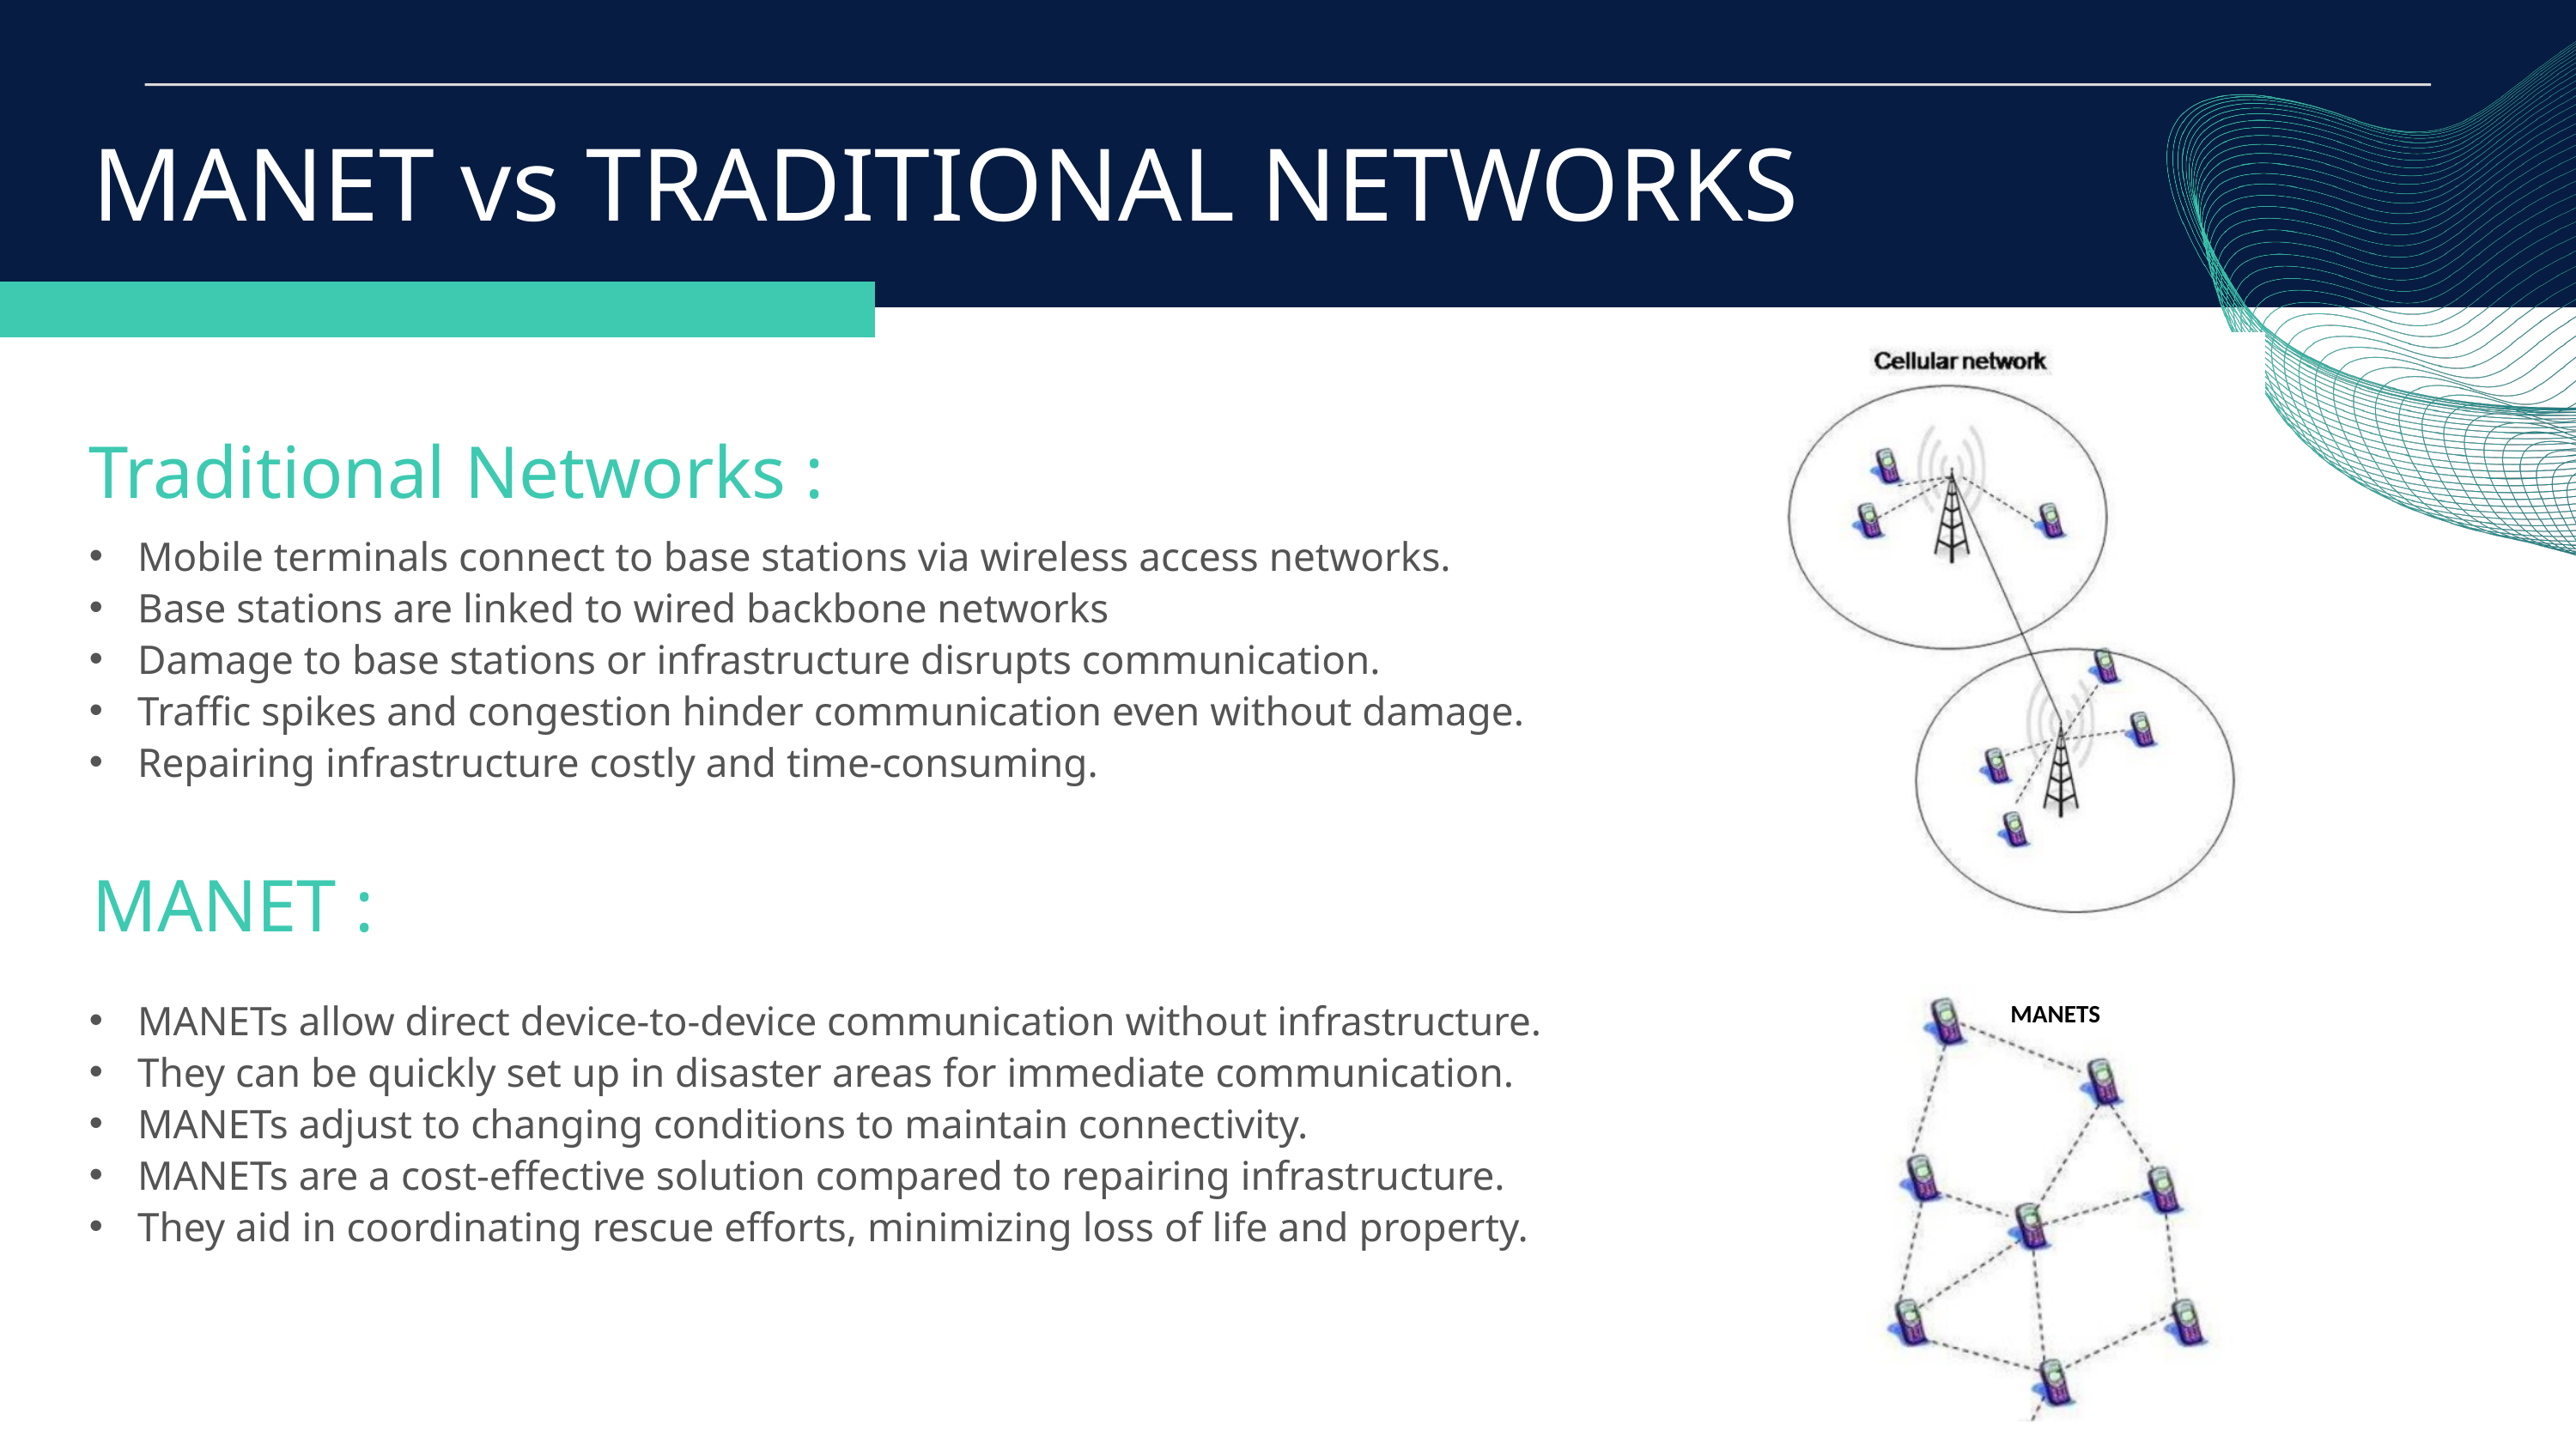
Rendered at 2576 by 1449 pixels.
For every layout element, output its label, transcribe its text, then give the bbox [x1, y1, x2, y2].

picture [1752, 331, 2265, 921]
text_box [0, 281, 876, 338]
text_box Mobile terminals connect to base stations via wireless access networks. Base stations are linked to wired backbone networks Damage to base stations or infrastructure disrupts communication. Traffic spikes and congestion hinder communication even without damage. Repairing infrastructure costly and time-consuming. [88, 527, 1655, 785]
text_box [2162, 318, 2576, 658]
picture [1814, 938, 2298, 1422]
text_box MANETs allow direct device-to-device communication without infrastructure. They can be quickly set up in disaster areas for immediate communication. MANETs adjust to changing conditions to maintain connectivity. MANETs are a cost-effective solution compared to repairing infrastructure. They aid in coordinating rescue efforts, minimizing loss of life and property. [88, 991, 1725, 1250]
text_box MANET : [92, 825, 1338, 946]
text_box Traditional Networks : [88, 392, 1334, 512]
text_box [0, 0, 2576, 308]
